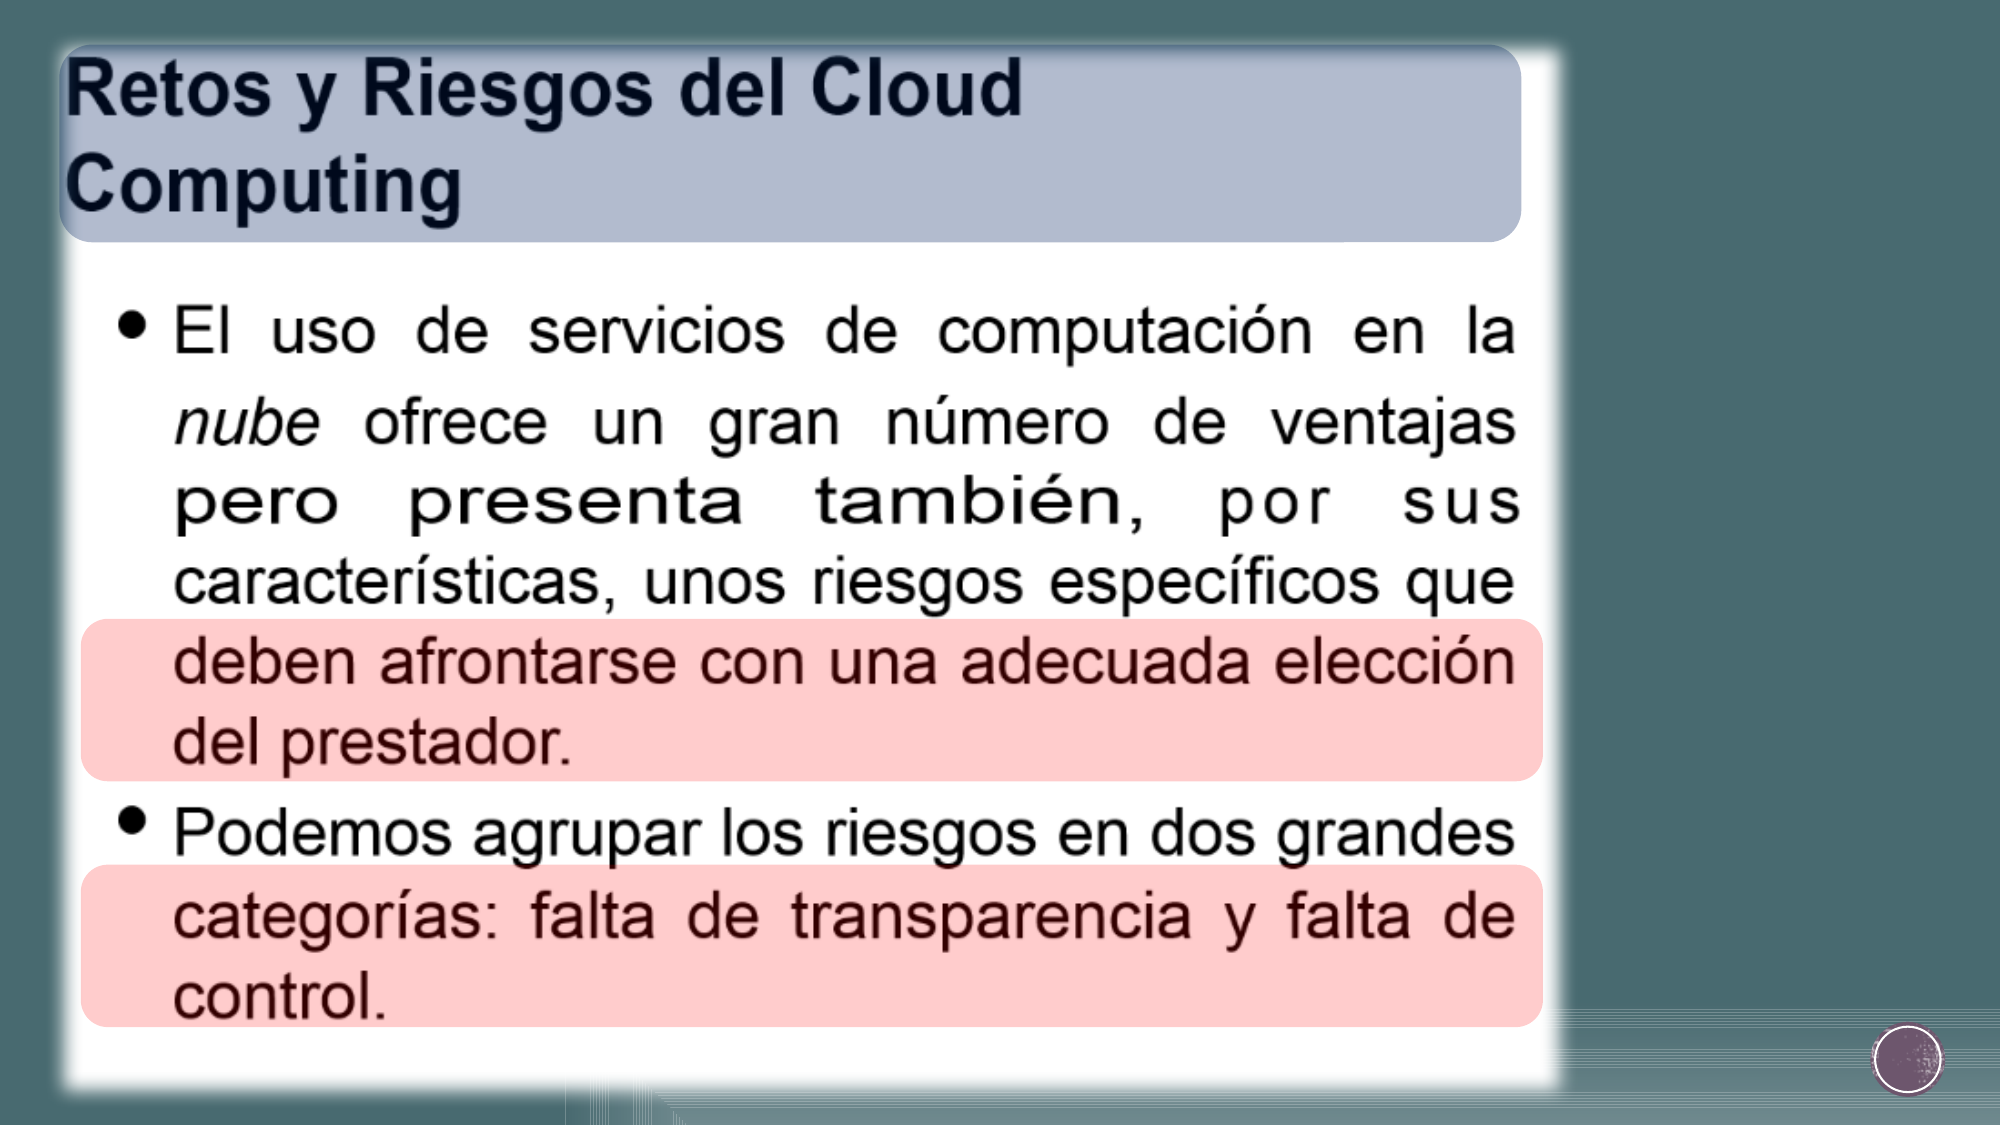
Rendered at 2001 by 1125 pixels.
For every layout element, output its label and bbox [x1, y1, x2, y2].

picture [49, 34, 1575, 1107]
